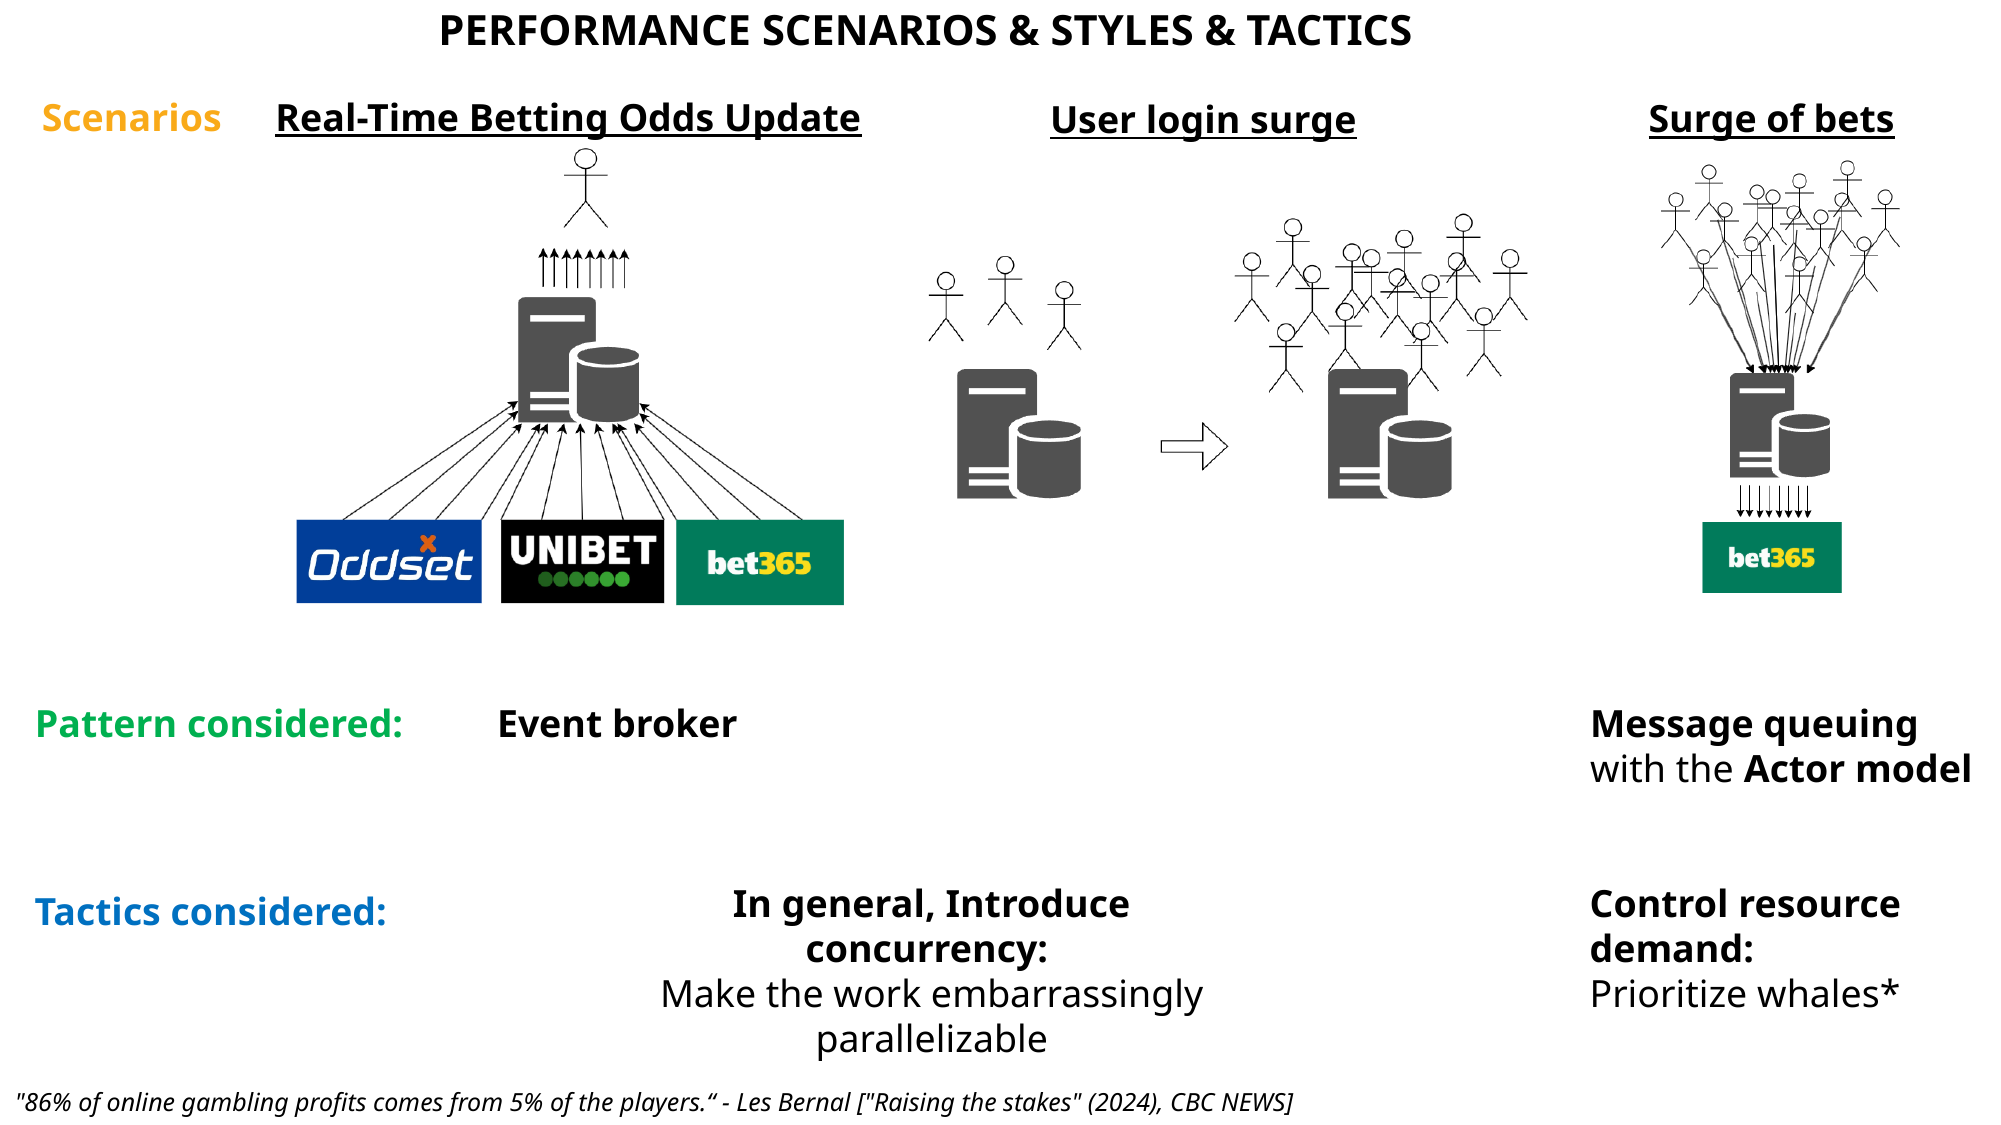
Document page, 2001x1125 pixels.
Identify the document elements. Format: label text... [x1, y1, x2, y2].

text_box User login surge [1035, 88, 1372, 149]
title Performance scenarios & styles & tactics [423, 0, 2000, 62]
text_box In general, Introduce concurrency: Make the work embarrassingly parallelizable [617, 872, 1247, 1068]
text_box Scenarios [27, 86, 237, 147]
text_box Control resource demand: Prioritize whales* [1574, 872, 1927, 1068]
text_box "86% of online gambling profits comes from 5% of the players.“ - Les Bernal ["Raising the stakes" (2024), CBC NEWS] [0, 1079, 1539, 1125]
text_box Tactics considered: [19, 881, 403, 941]
text_box Event broker [482, 692, 753, 753]
picture [910, 205, 1539, 515]
text_box Surge of bets [1633, 88, 1910, 148]
picture [291, 147, 852, 606]
text_box Message queuing with the Actor model [1575, 692, 1988, 798]
picture [1661, 158, 1902, 595]
text_box Pattern considered: [19, 692, 419, 753]
text_box Real-Time Betting Odds Update [260, 86, 877, 147]
